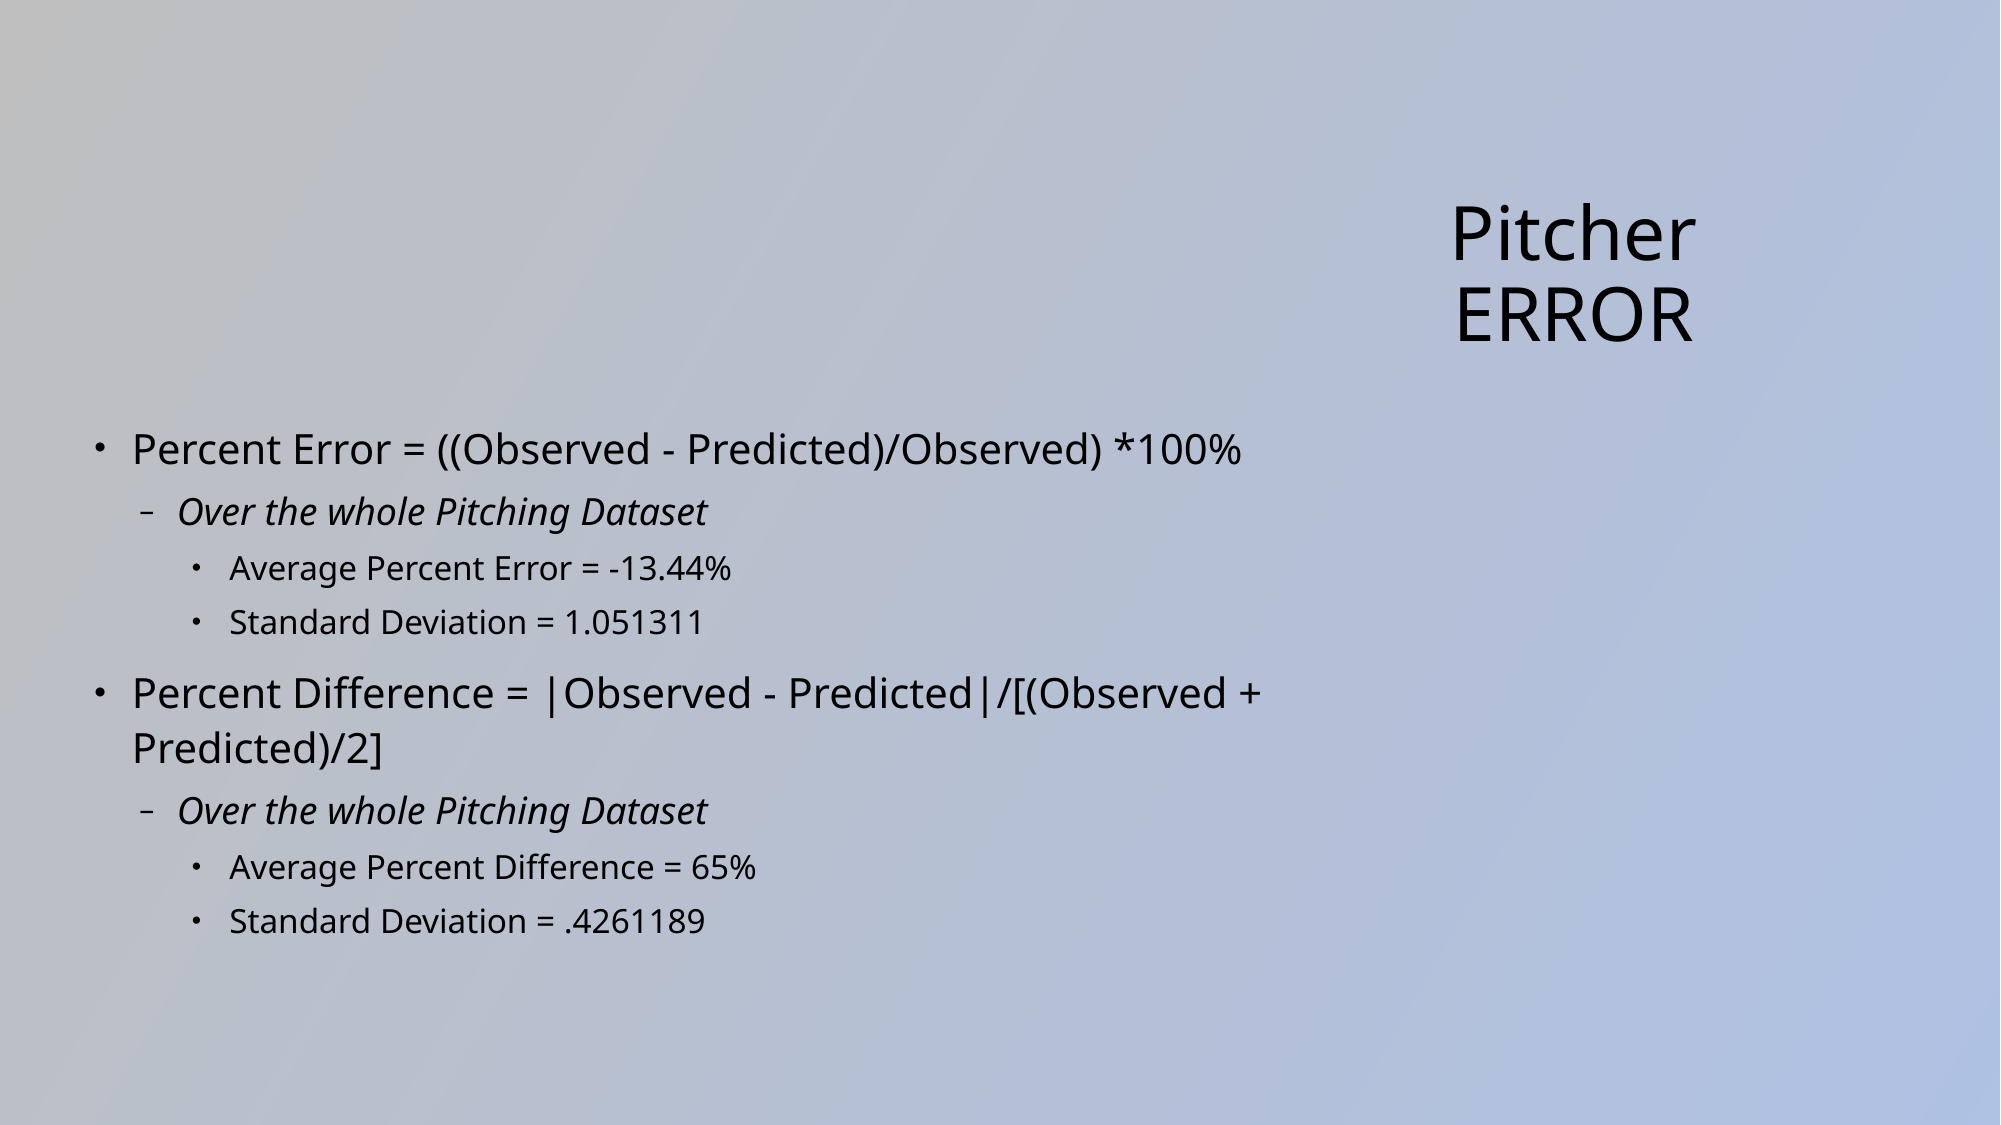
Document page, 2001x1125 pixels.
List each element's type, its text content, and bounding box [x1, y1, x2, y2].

title Pitcher ERROR [1323, 74, 1824, 479]
list Percent Error = ((Observed - Predicted)/Observed) *100% Over the whole Pitching Dataset Average Percent Error = -13.44% Standard Deviation = 1.051311 Percent Difference = |Observed - Predicted|/[(Observed + Predicted)/2] Over the whole Pitching Dataset Average Percent Difference = 65% Standard Deviation = .4261189 [79, 312, 1378, 1046]
